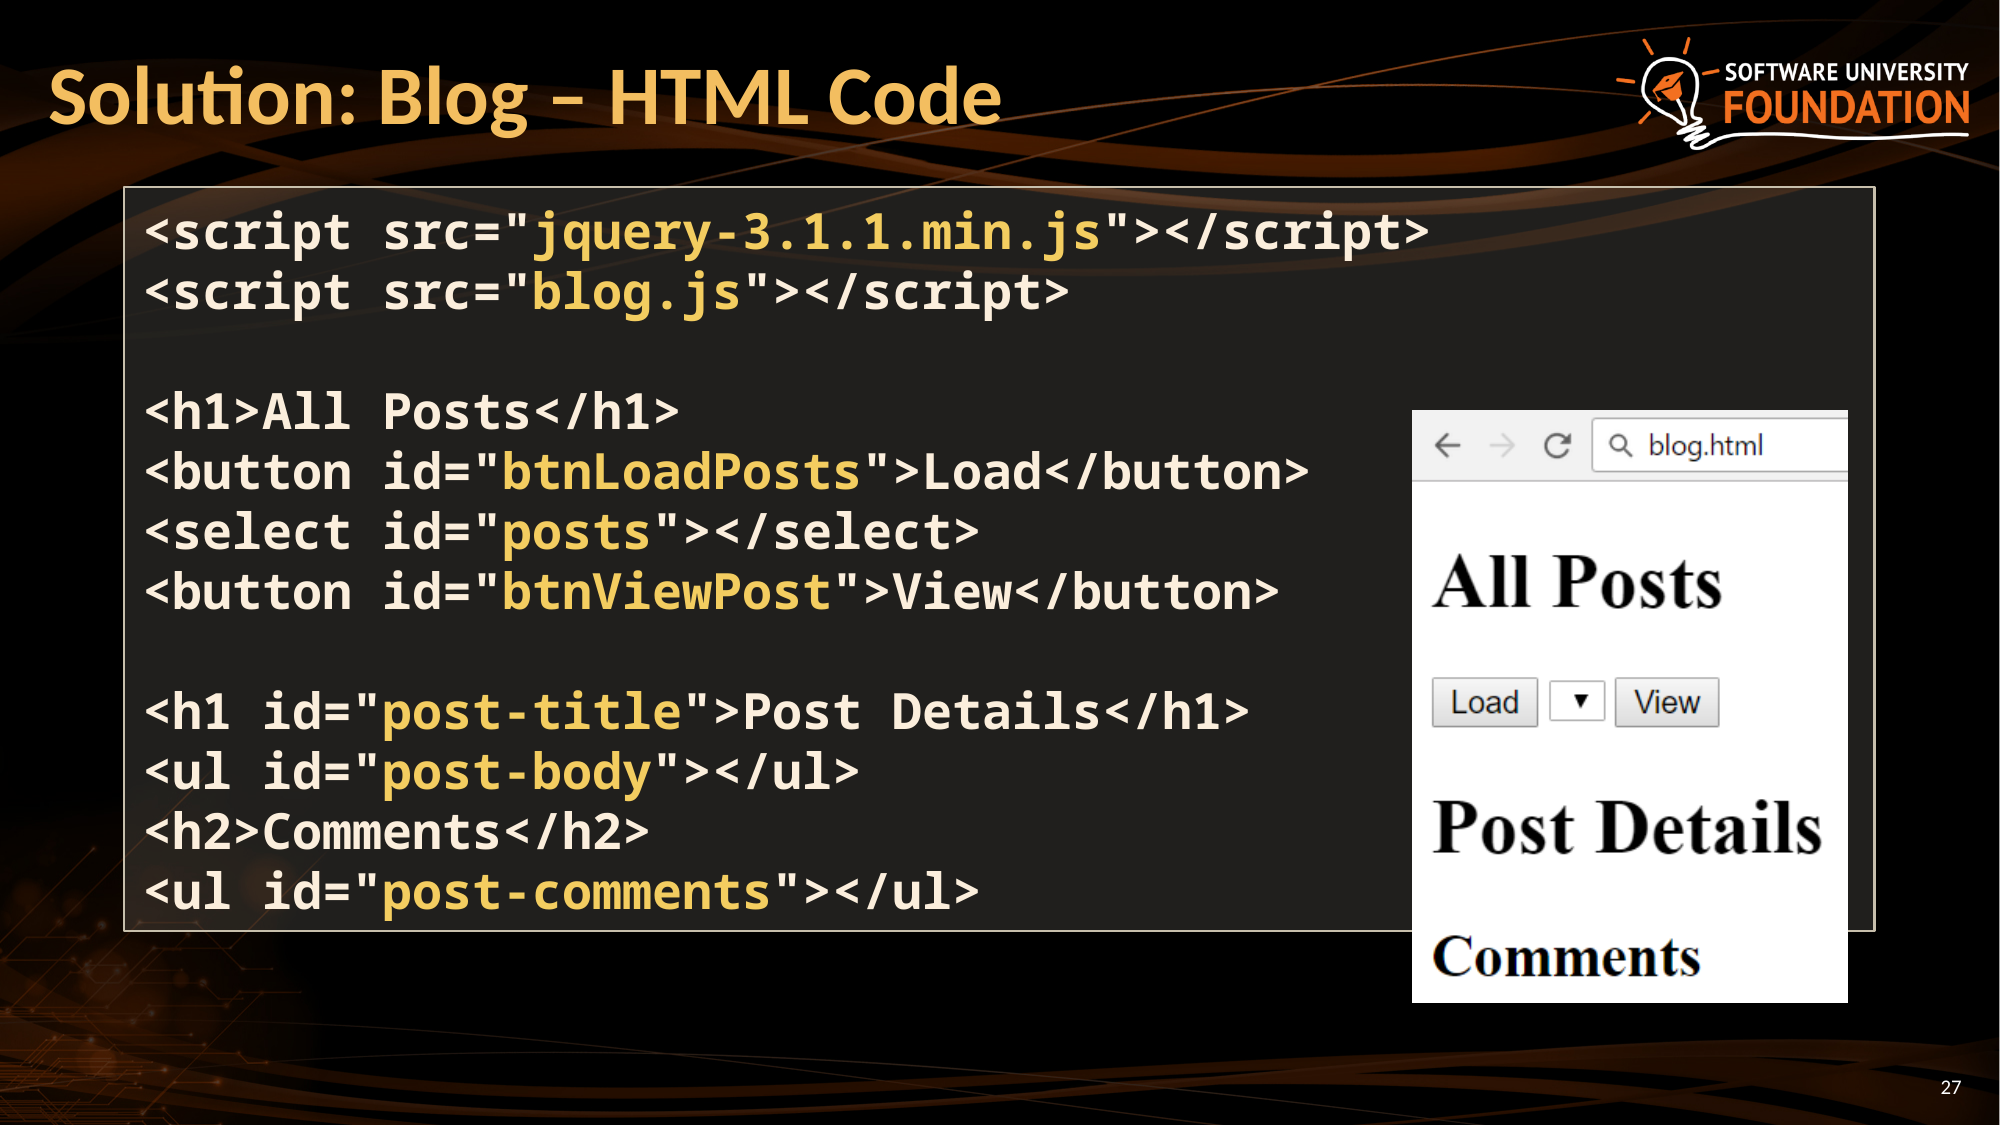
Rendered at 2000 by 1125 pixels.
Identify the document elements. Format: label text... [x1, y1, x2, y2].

text_box Solution: Blog – HTML Code [30, 6, 1602, 189]
text_box <script src="jquery-3.1.1.min.js"></script> <script src="blog.js"></script> <h1>All Posts</h1> <button id="btnLoadPosts">Load</button> <select id="posts"></select> <button id="btnViewPost">View</button> <h1 id="post-title">Post Details</h1> <ul id="post-body"></ul> <h2>Comments</h2> <ul id="post-comments"></ul> [124, 187, 1875, 932]
text_box <number> [1897, 1070, 1968, 1103]
picture [0, 0, 2000, 1125]
